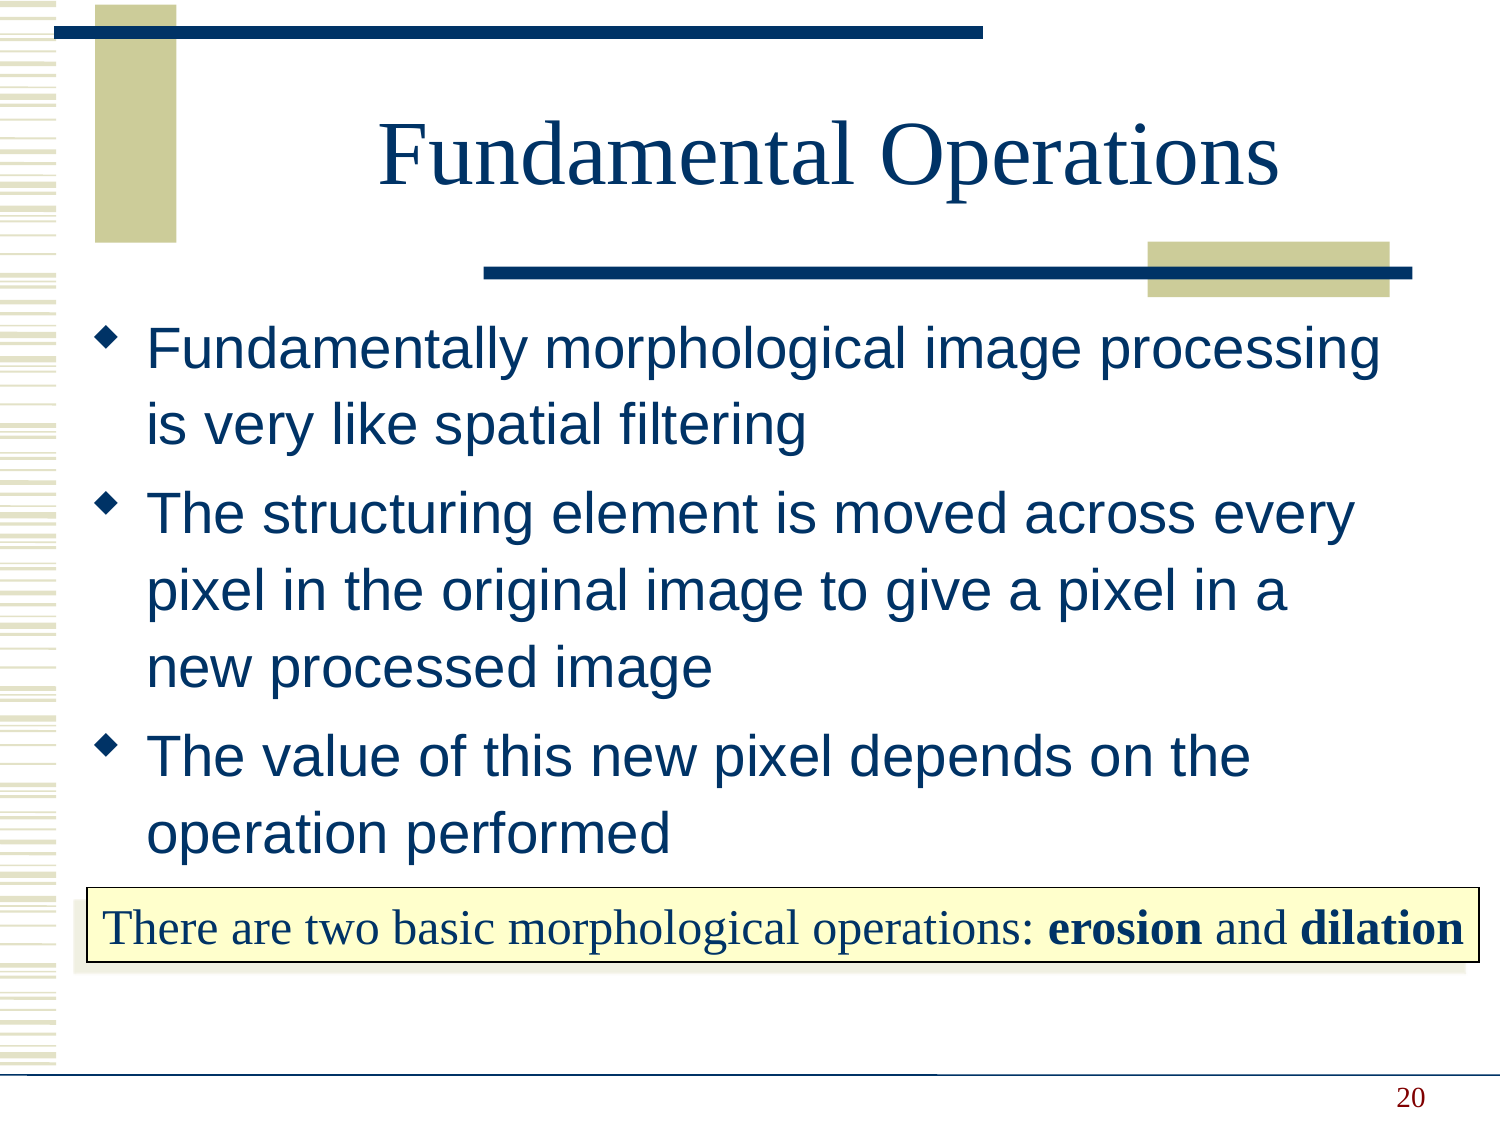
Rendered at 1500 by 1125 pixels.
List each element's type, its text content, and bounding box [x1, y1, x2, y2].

title Fundamental Operations [224, 62, 1436, 251]
text_box Fundamentally morphological image processing is very like spatial filtering The structuring element is moved across every pixel in the original image to give a pixel in a new processed image The value of this new pixel depends on the operation performed [74, 295, 1425, 825]
text_box There are two basic morphological operations: erosion and dilation [87, 887, 1479, 963]
text_box 20 [1080, 1046, 1441, 1121]
